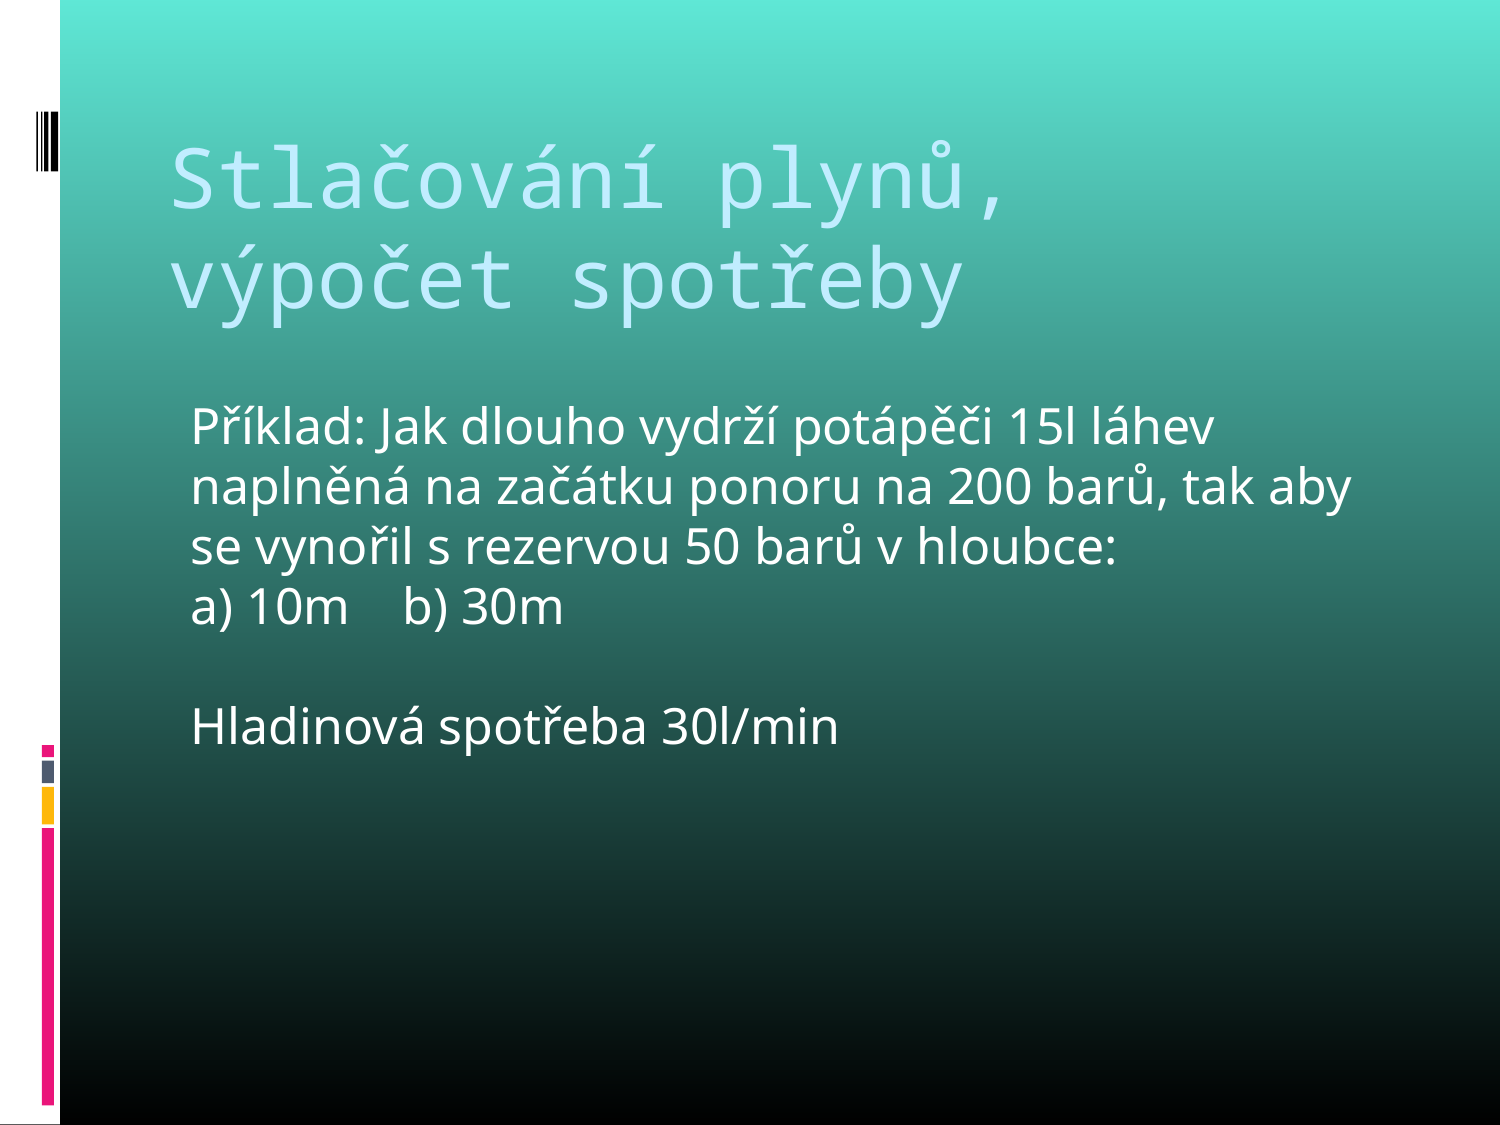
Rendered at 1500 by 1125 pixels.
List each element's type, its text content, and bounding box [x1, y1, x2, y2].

text_box Příklad: Jak dlouho vydrží potápěči 15l láhev naplněná na začátku ponoru na 200 barů, tak aby se vynořil s rezervou 50 barů v hloubce: 10m b) 30m Hladinová spotřeba 30l/min [175, 386, 1395, 822]
title Stlačování plynů, výpočet spotřeby [152, 117, 1428, 268]
